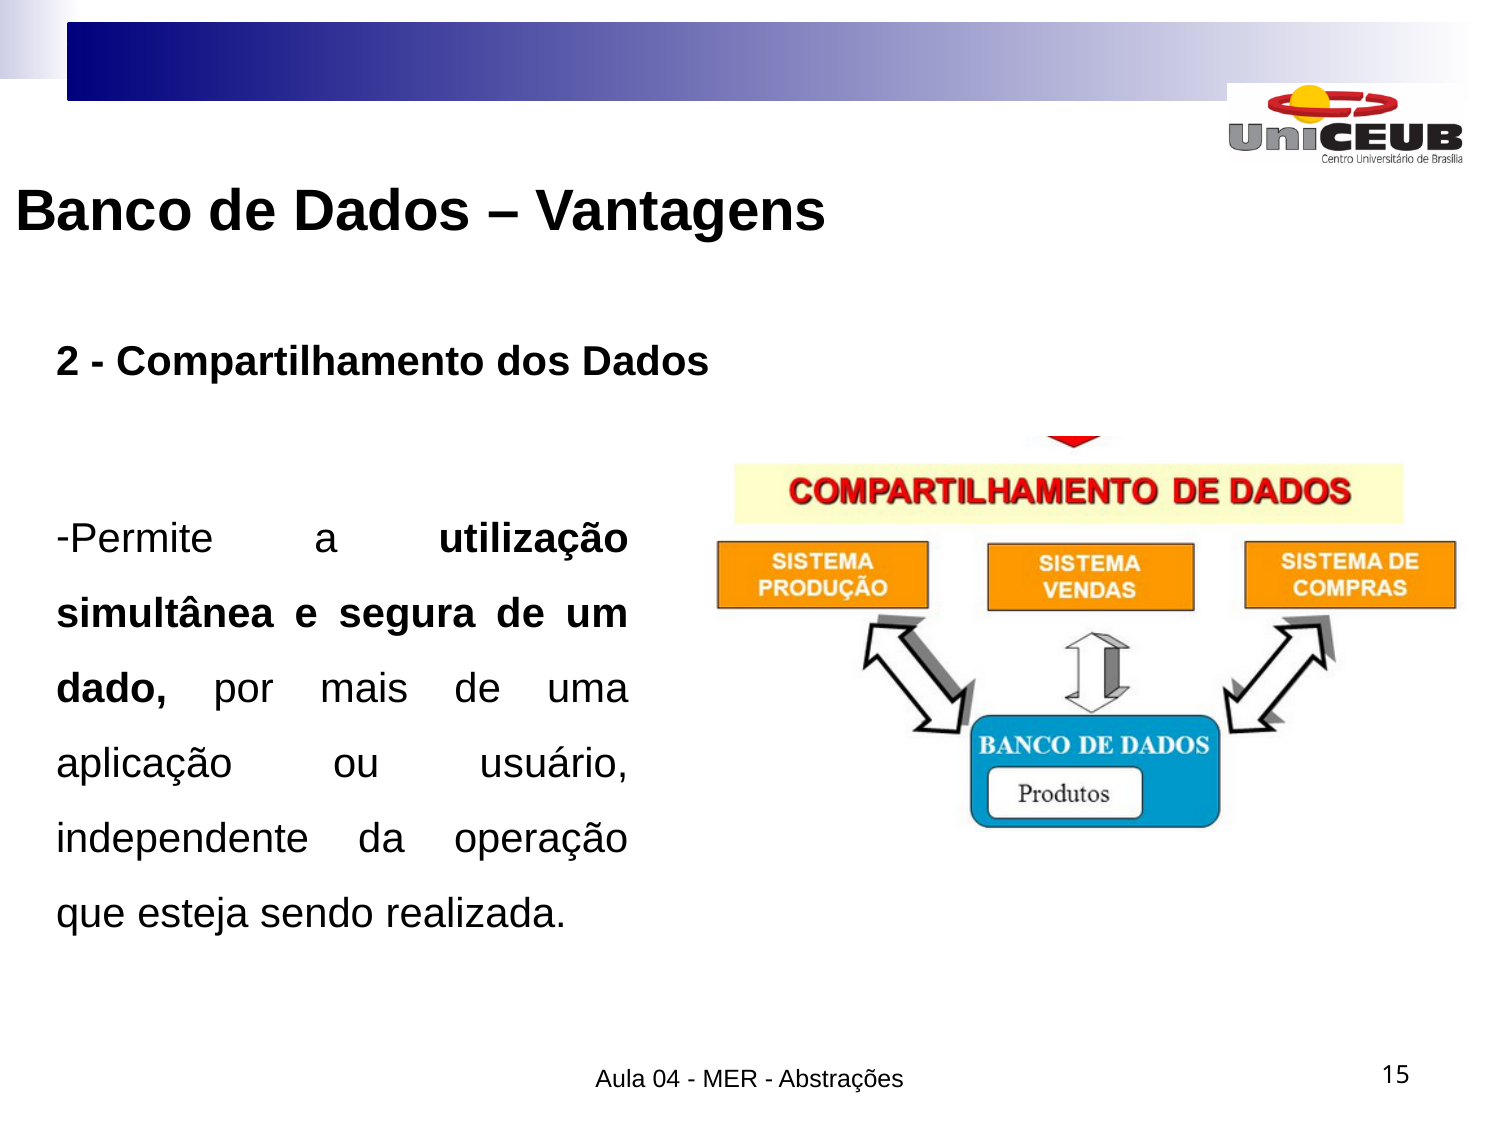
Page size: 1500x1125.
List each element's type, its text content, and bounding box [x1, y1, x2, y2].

text_box 2 - Compartilhamento dos Dados [41, 326, 1046, 392]
title Banco de Dados – Vantagens [0, 175, 1275, 238]
picture [674, 436, 1497, 832]
text_box ‹#› [1074, 1024, 1425, 1100]
text_box Permite a utilização simultânea e segura de um dado, por mais de uma aplicação ou usuário, independente da operação que esteja sendo realizada. [41, 478, 644, 635]
picture [1227, 83, 1464, 165]
footer Aula 04 - MER - Abstrações [512, 1025, 988, 1100]
